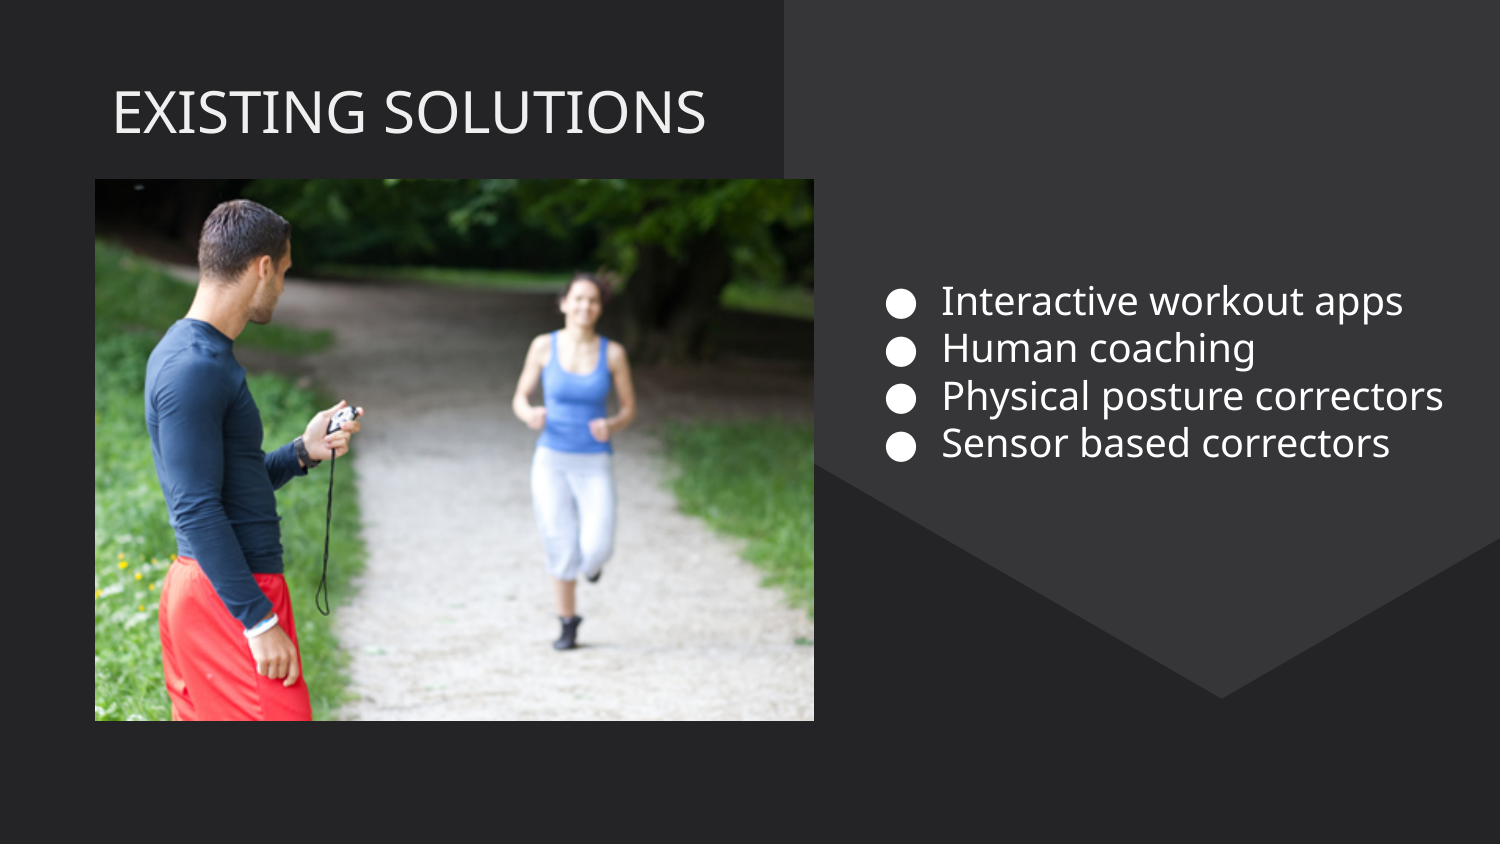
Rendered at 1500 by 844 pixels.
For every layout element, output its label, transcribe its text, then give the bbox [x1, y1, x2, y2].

title EXISTING SOLUTIONS [95, 66, 1429, 161]
list Interactive workout apps Human coaching Physical posture correctors Sensor based correctors [851, 179, 1481, 696]
picture [95, 179, 814, 721]
